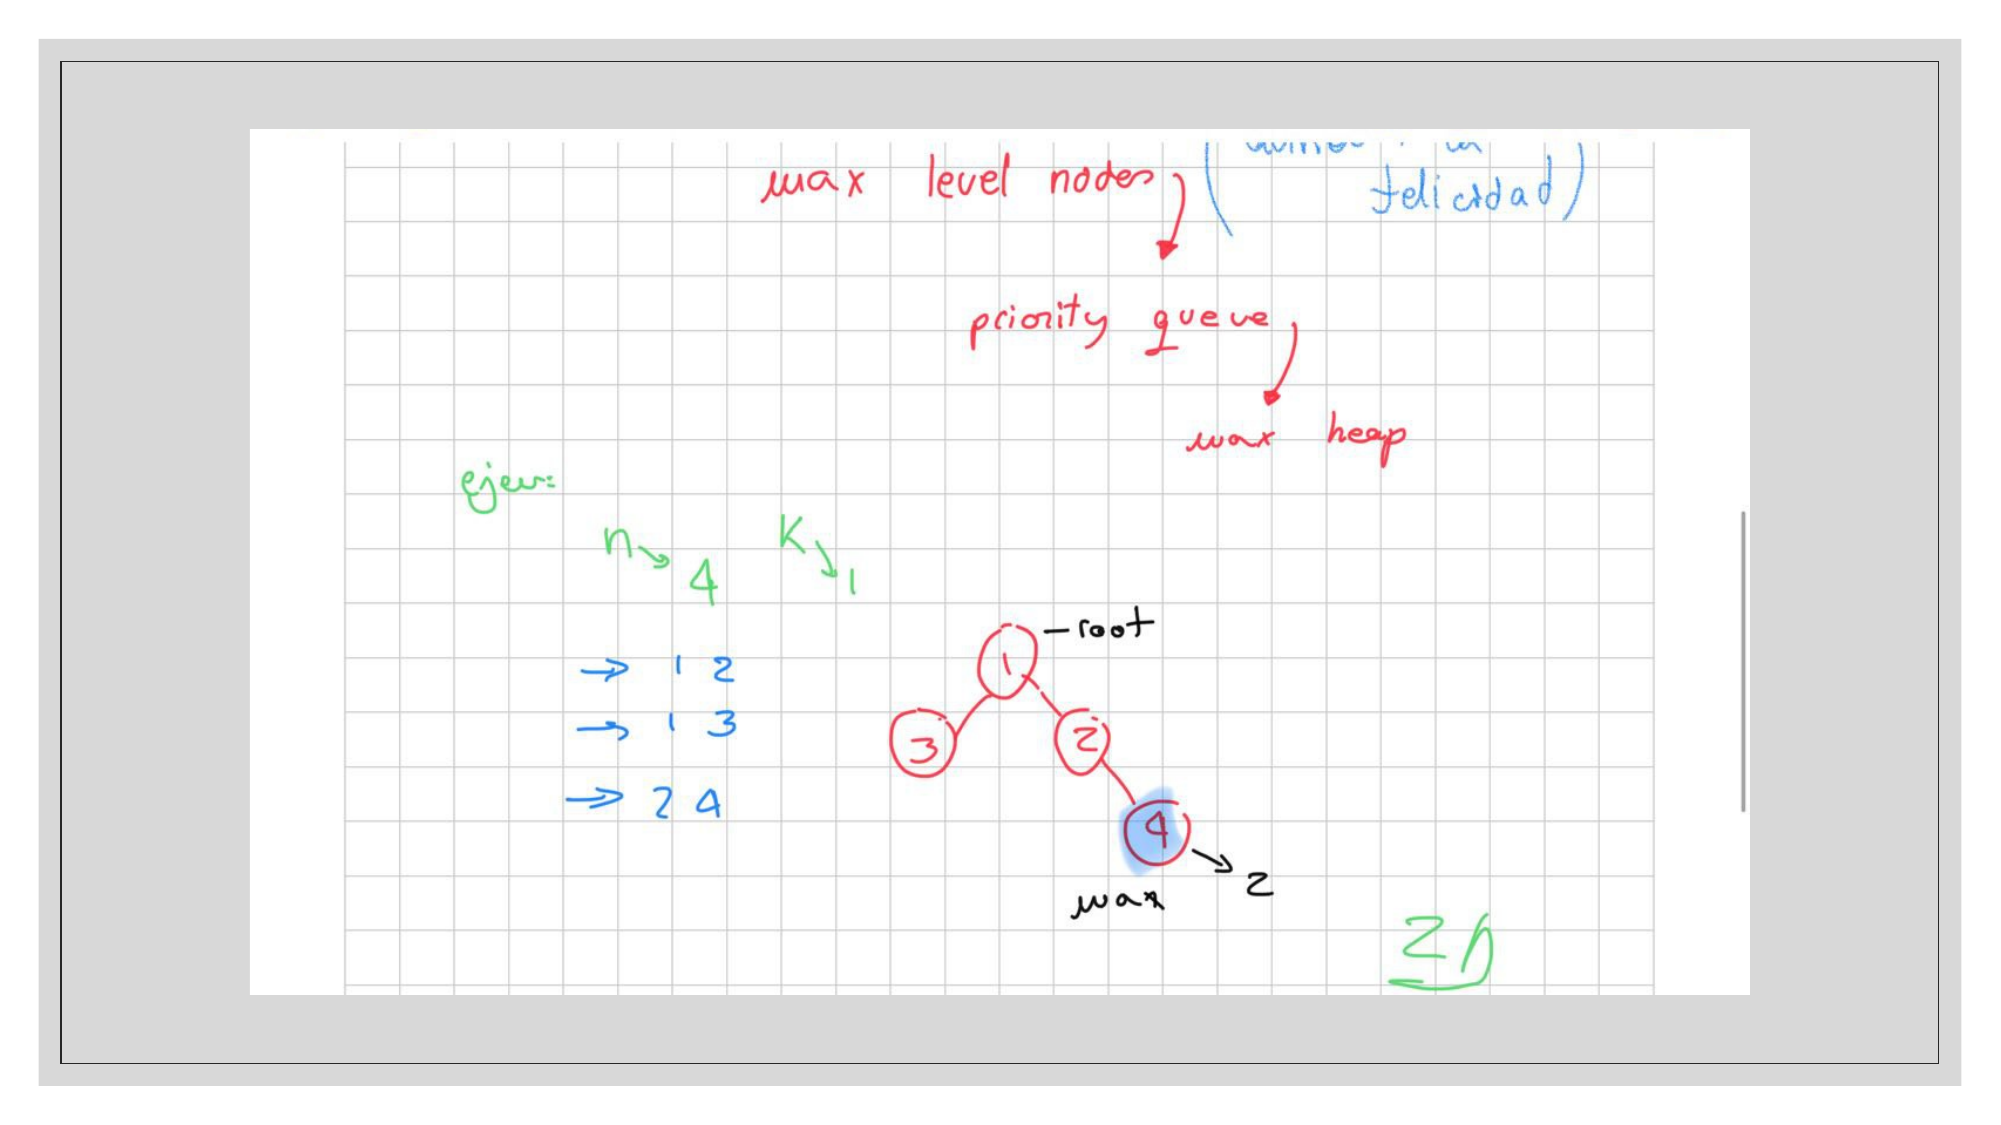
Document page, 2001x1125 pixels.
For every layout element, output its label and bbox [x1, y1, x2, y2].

picture [249, 129, 1750, 995]
